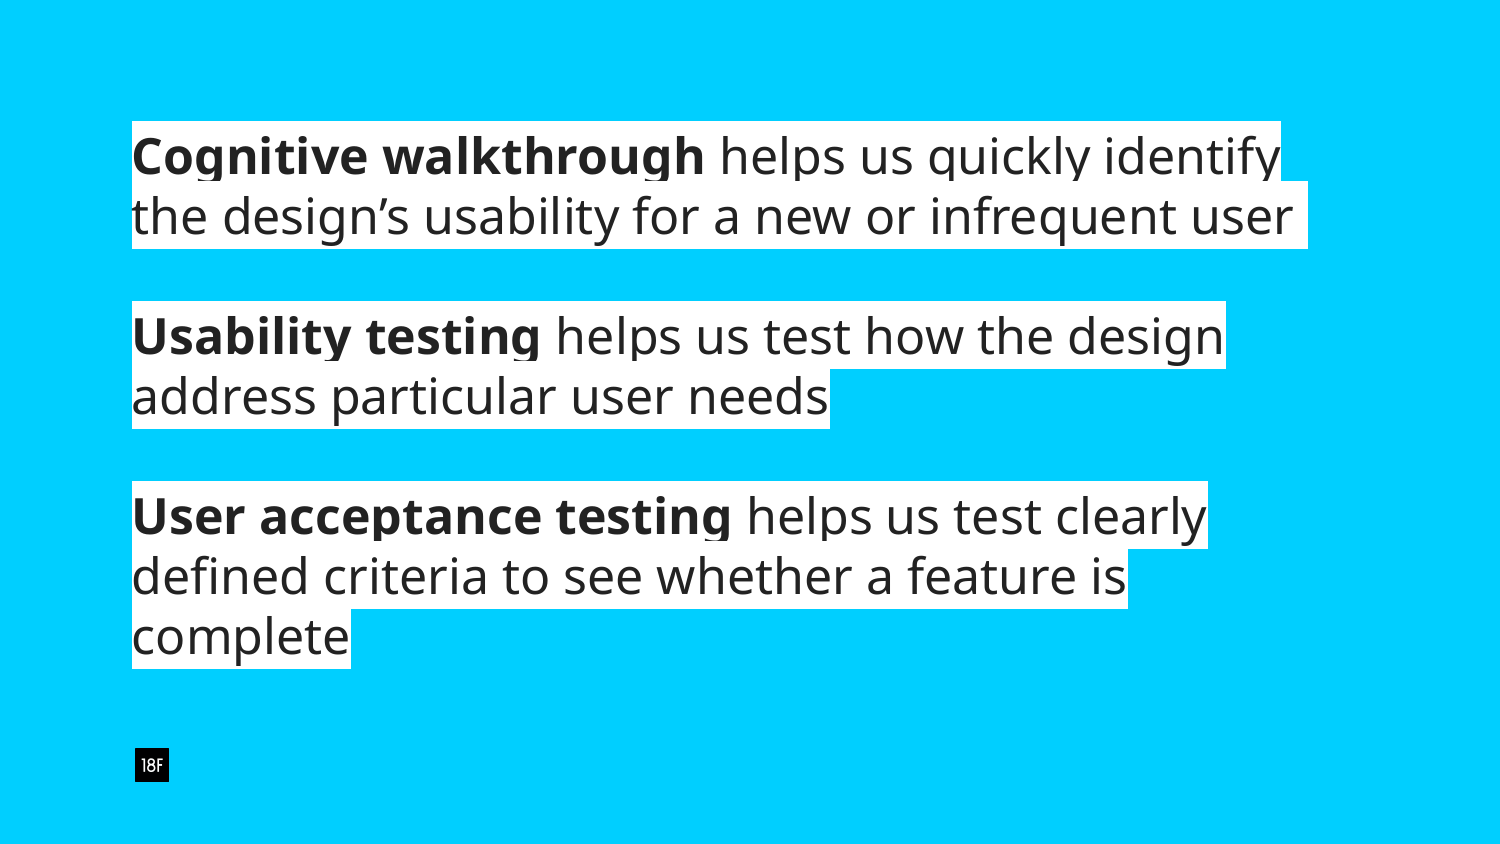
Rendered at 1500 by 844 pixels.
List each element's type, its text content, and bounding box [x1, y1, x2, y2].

picture [136, 749, 168, 781]
title Cognitive walkthrough helps us quickly identify the design’s usability for a new or infrequent user Usability testing helps us test how the design address particular user needs User acceptance testing helps us test clearly defined criteria to see whether a feature is complete [116, 87, 1329, 701]
